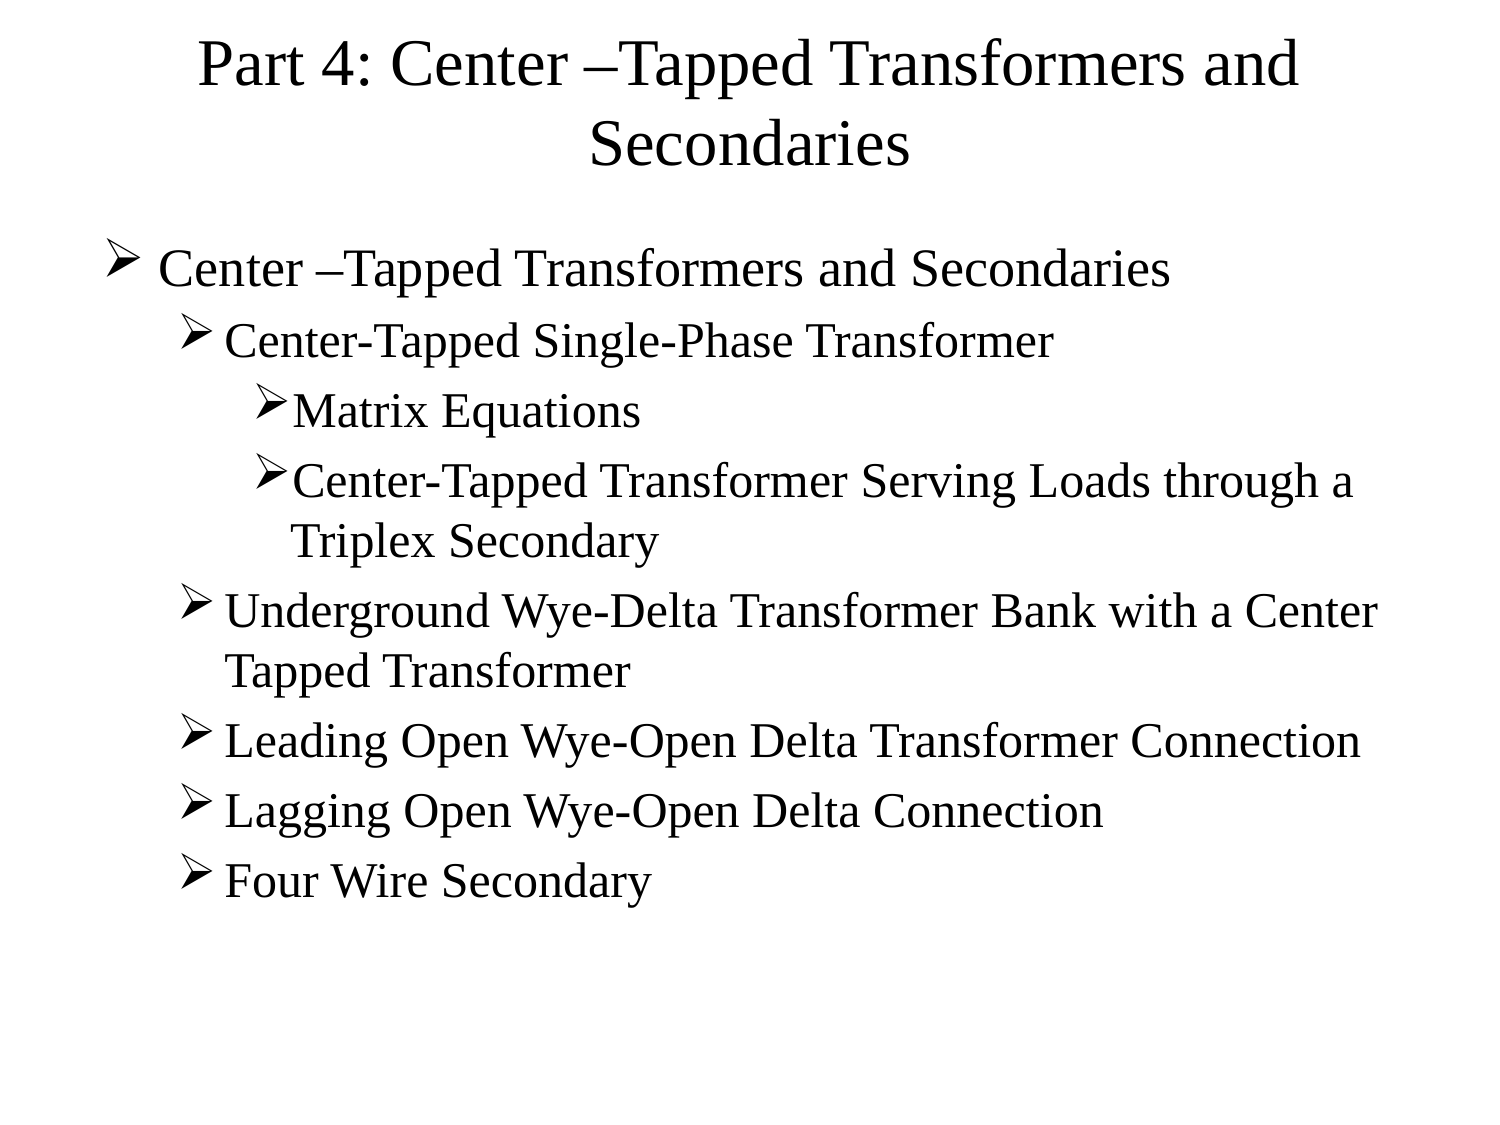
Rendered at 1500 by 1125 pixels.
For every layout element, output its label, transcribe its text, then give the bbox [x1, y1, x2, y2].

list Center –Tapped Transformers and Secondaries Center-Tapped Single-Phase Transformer Matrix Equations Center-Tapped Transformer Serving Loads through a Triplex Secondary Underground Wye-Delta Transformer Bank with a Center Tapped Transformer Leading Open Wye-Open Delta Transformer Connection Lagging Open Wye-Open Delta Connection Four Wire Secondary [87, 224, 1438, 1075]
title Part 4: Center –Tapped Transformers and Secondaries [75, 45, 1425, 233]
